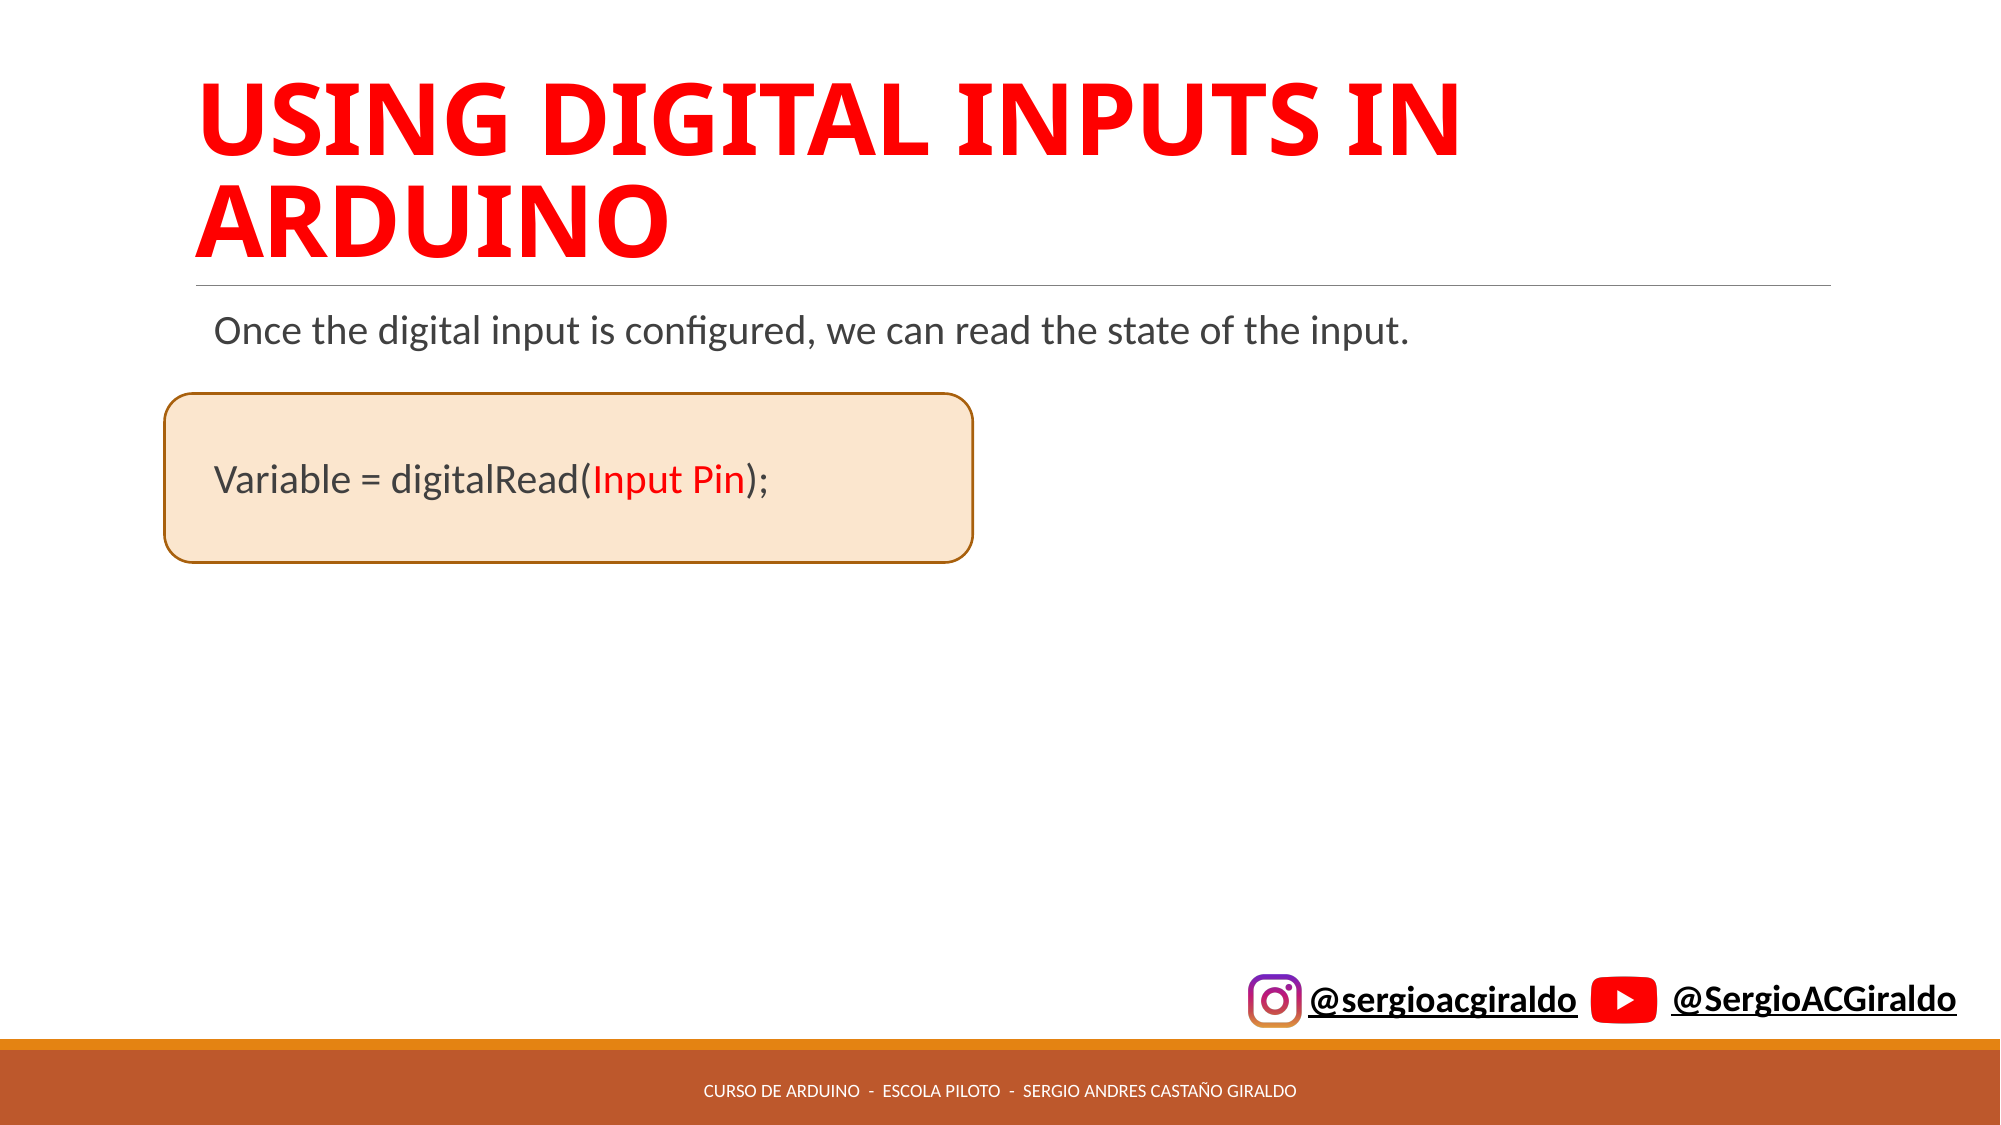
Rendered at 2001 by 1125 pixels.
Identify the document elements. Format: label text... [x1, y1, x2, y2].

picture [1248, 974, 1302, 1028]
footer Curso de Arduino - Escola Piloto - Sergio Andres Castaño Giraldo [604, 1059, 1396, 1120]
text_box [163, 392, 198, 564]
list Once the digital input is configured, we can read the state of the input. Variable = digitalRead(Input Pin); [198, 301, 1849, 962]
title USING DIGITAL INPUTS IN ARDUINO [180, 47, 1830, 285]
picture [1580, 962, 1668, 1044]
